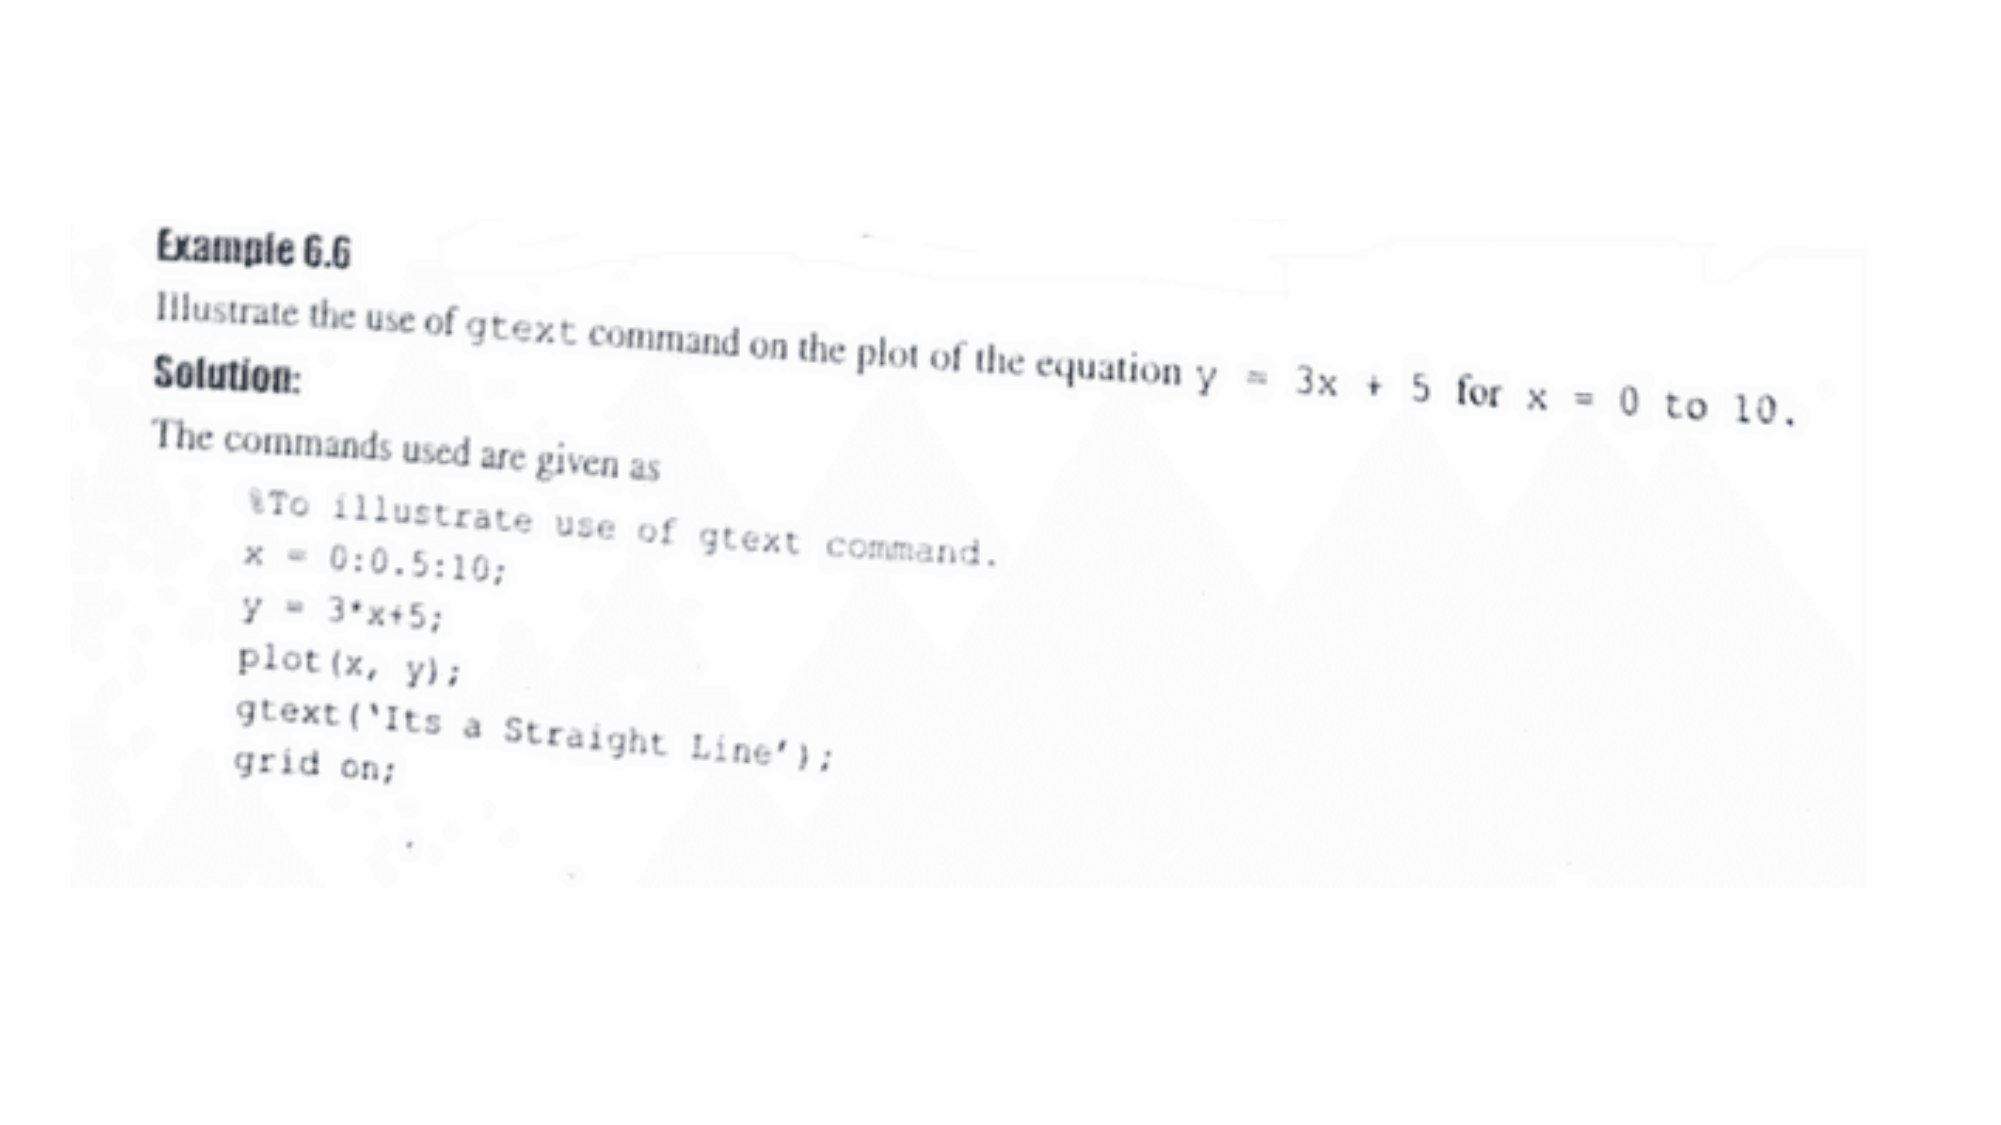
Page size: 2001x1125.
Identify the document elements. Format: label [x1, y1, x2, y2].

picture [71, 219, 1906, 888]
